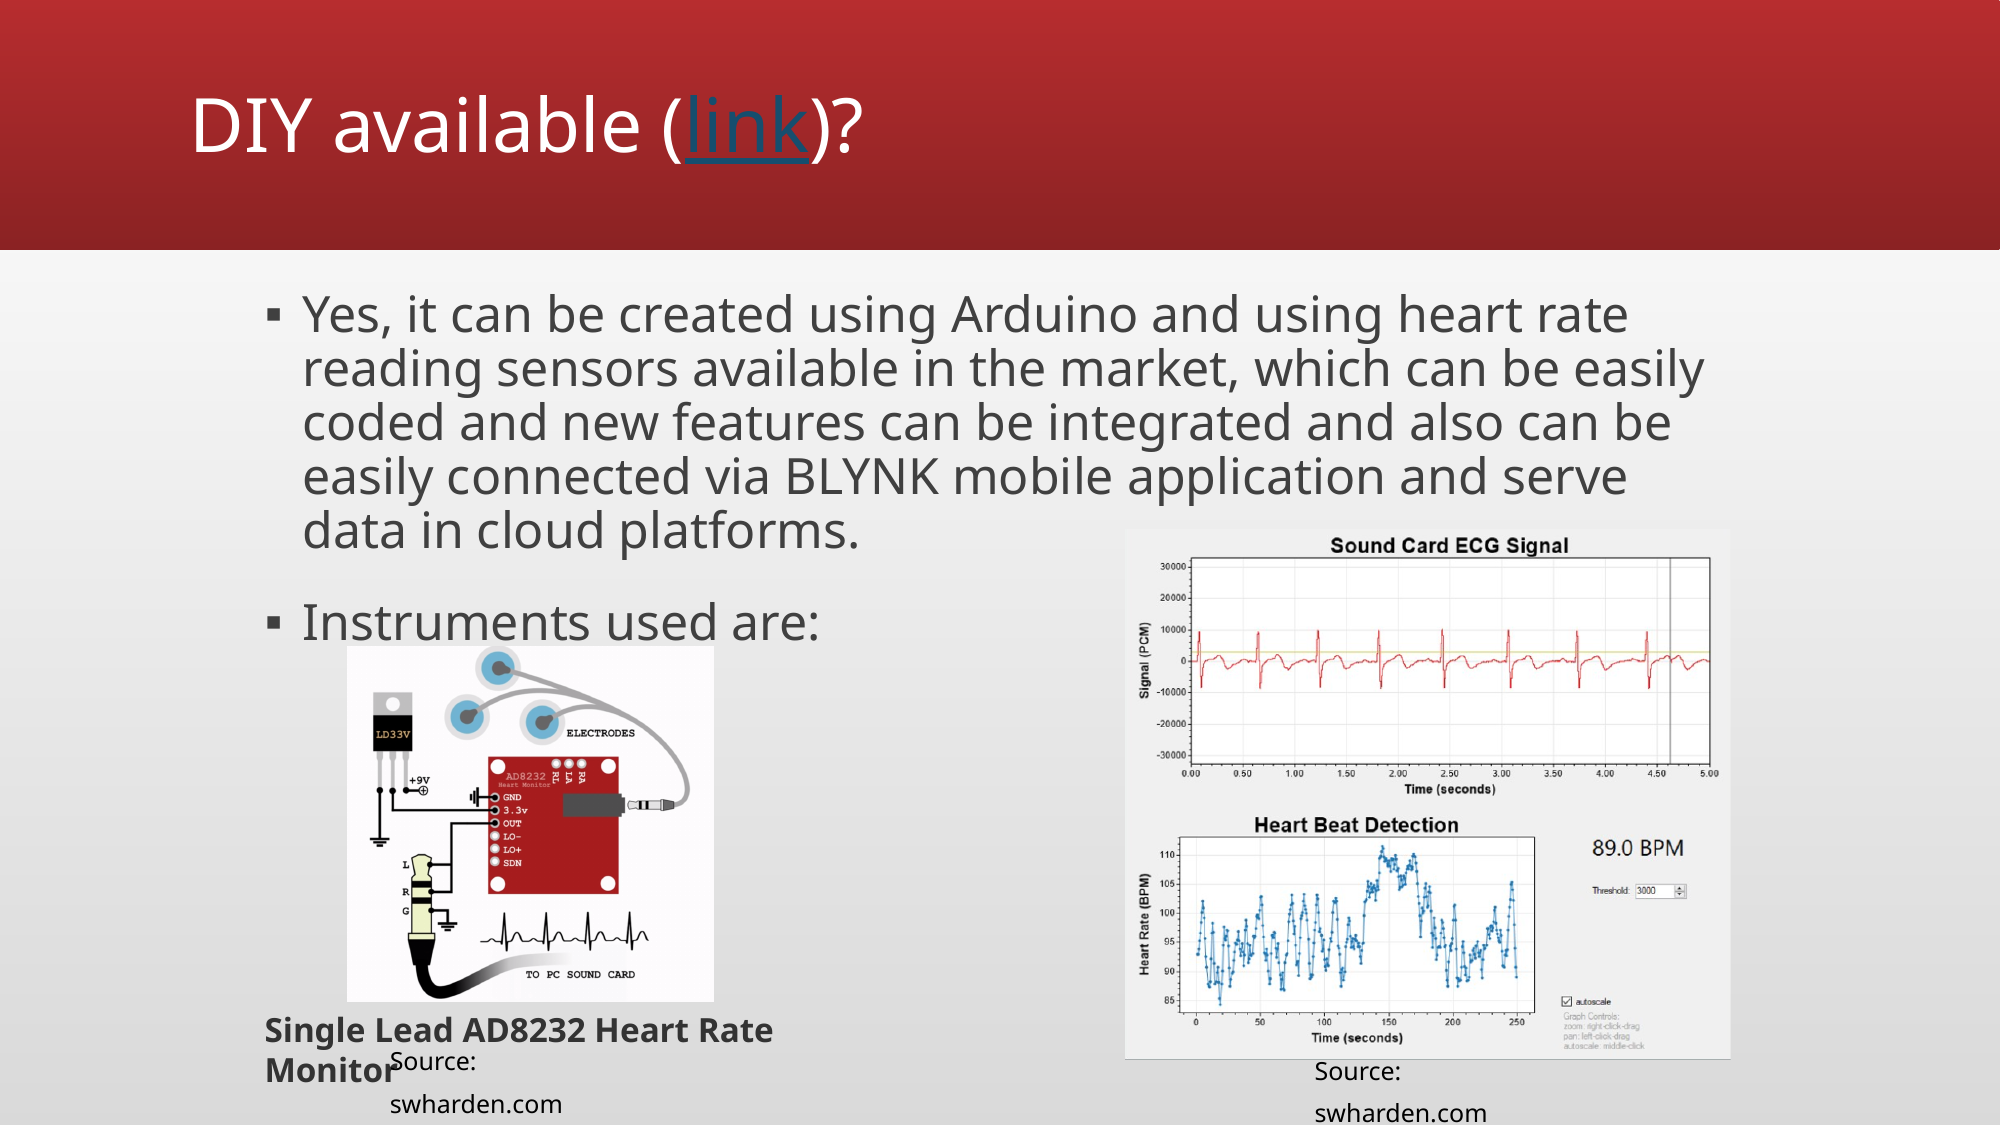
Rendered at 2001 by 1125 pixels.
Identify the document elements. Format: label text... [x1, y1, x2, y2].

list Yes, it can be created using Arduino and using heart rate reading sensors available in the market, which can be easily coded and new features can be integrated and also can be easily connected via BLYNK mobile application and serve data in cloud platforms. Instruments used are: [249, 282, 1750, 1050]
title DIY available (link)? [174, 16, 1825, 234]
text_box Source: swharden.com [374, 1038, 663, 1125]
text_box Source: swharden.com [1299, 1060, 1588, 1125]
picture [1125, 529, 1731, 1060]
picture [346, 646, 714, 1002]
text_box Single Lead AD8232 Heart Rate Monitor [249, 1001, 875, 1097]
